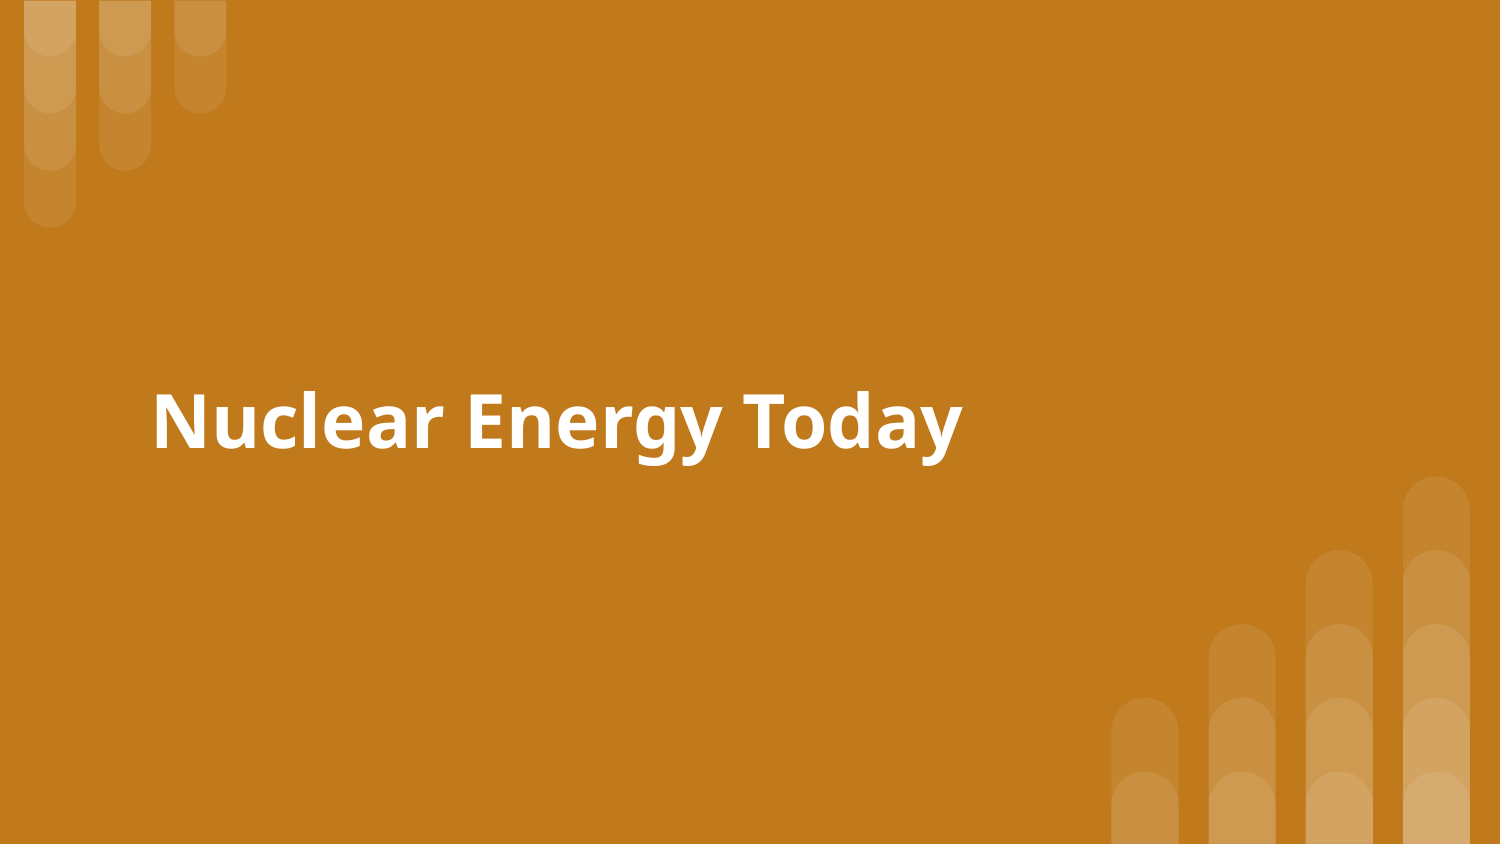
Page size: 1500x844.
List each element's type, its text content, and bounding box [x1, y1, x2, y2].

title Nuclear Energy Today [135, 264, 1097, 572]
